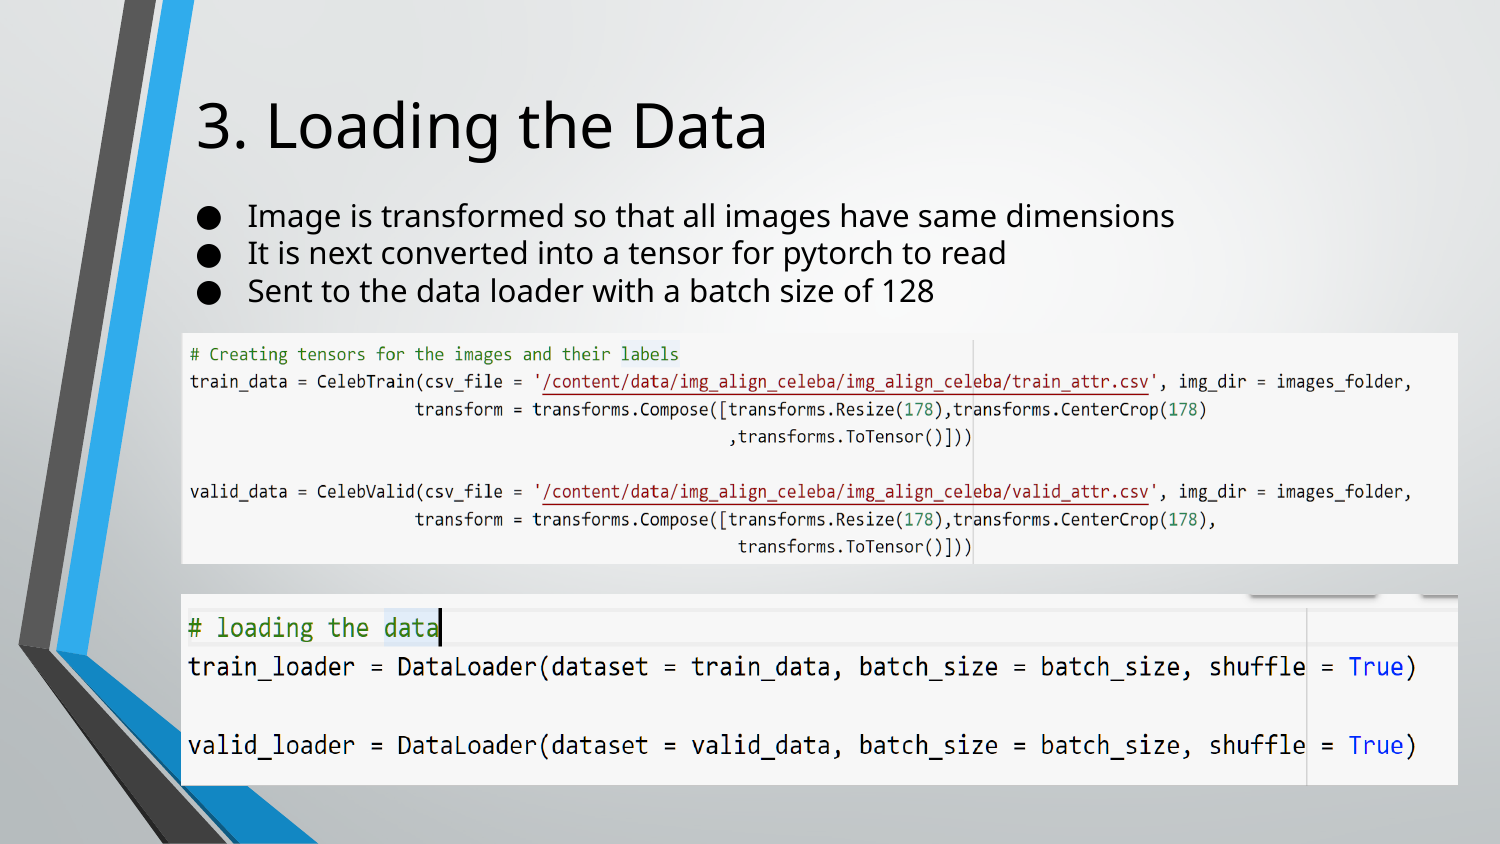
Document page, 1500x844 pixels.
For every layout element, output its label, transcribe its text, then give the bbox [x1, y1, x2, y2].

picture [181, 333, 1458, 565]
text_box Image is transformed so that all images have same dimensions It is next converted into a tensor for pytorch to read Sent to the data loader with a batch size of 128 [157, 181, 1500, 360]
picture [181, 594, 1458, 786]
text_box 3. Loading the Data [181, 78, 934, 169]
